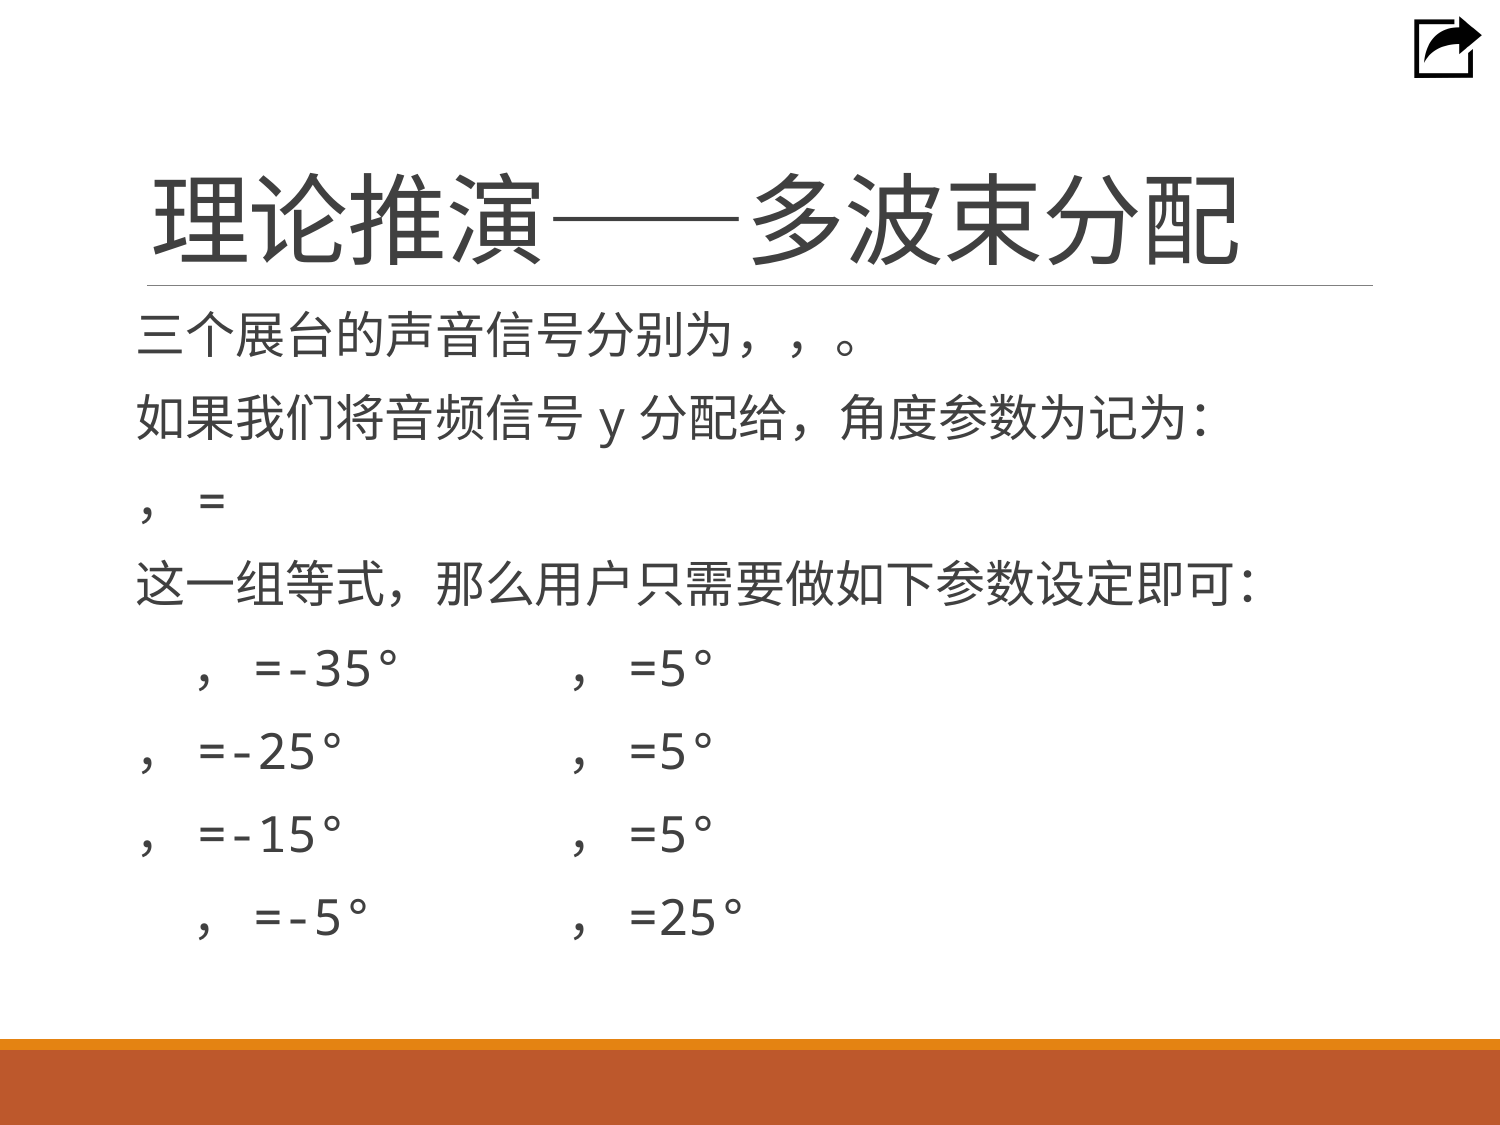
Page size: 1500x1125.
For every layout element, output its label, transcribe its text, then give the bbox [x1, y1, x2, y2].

picture [1409, 8, 1486, 85]
title 理论推演——多波束分配 [135, 47, 1373, 285]
